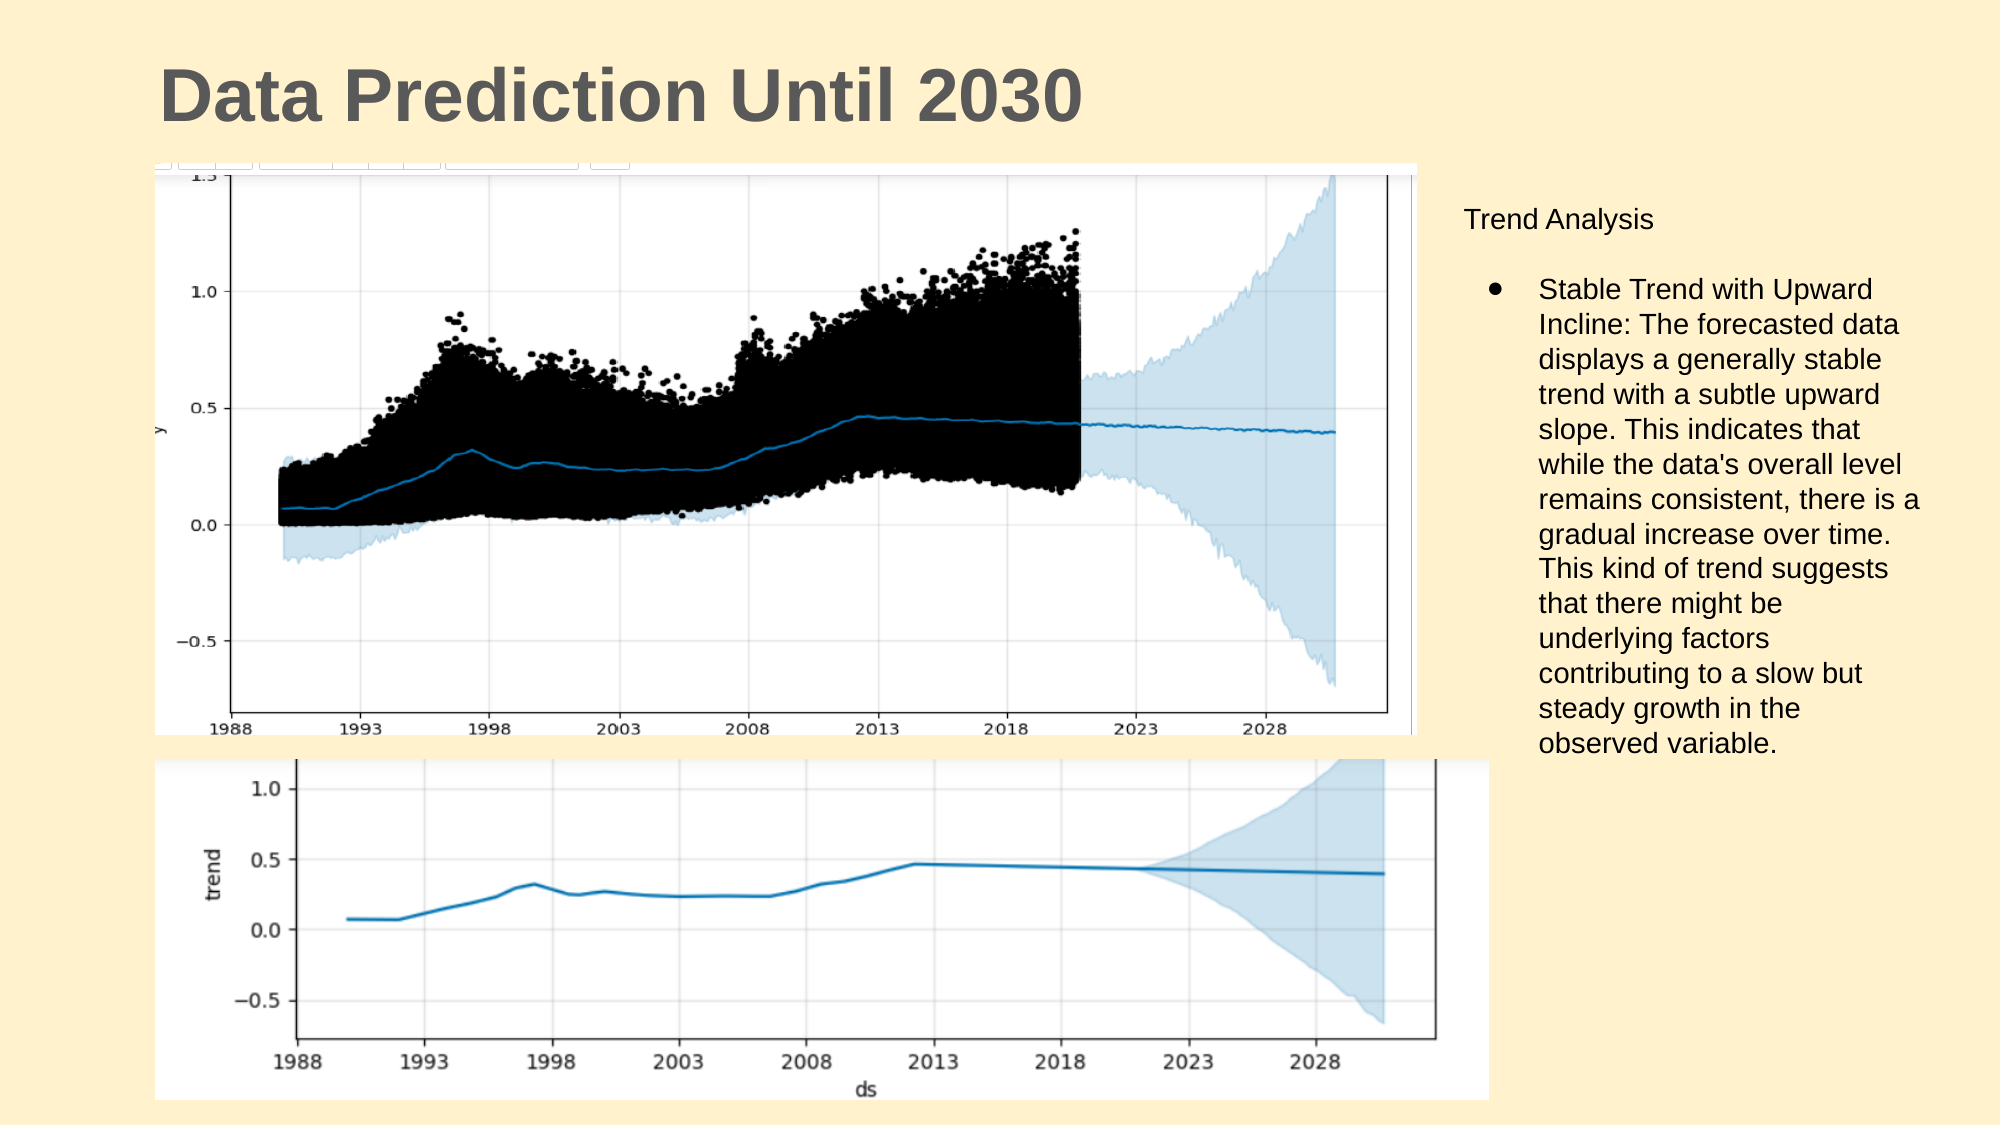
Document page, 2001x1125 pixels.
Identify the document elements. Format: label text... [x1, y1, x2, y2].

text_box Trend Analysis Stable Trend with Upward Incline: The forecasted data displays a generally stable trend with a subtle upward slope. This indicates that while the data's overall level remains consistent, there is a gradual increase over time. This kind of trend suggests that there might be underlying factors contributing to a slow but steady growth in the observed variable. [1448, 185, 1941, 845]
text_box Data Prediction Until 2030 [144, 31, 1552, 164]
picture [155, 759, 1490, 1101]
picture [155, 162, 1417, 736]
